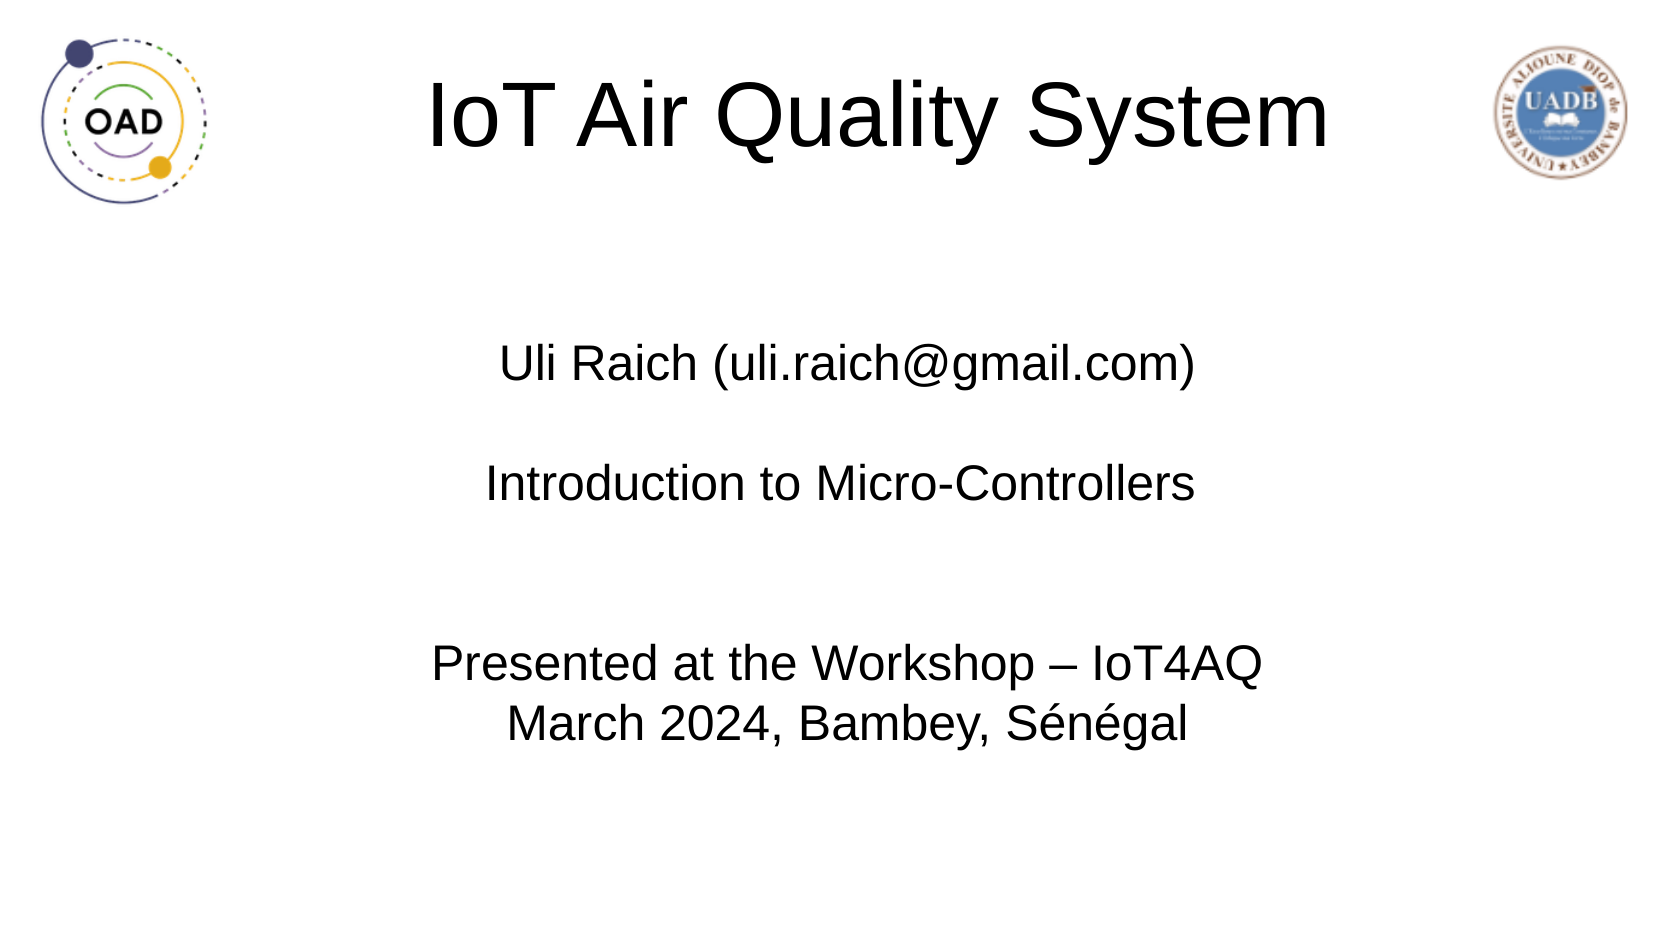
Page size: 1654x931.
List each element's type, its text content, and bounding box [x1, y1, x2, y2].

subtitle Uli Raich (uli.raich@gmail.com) Introduction to Micro-Controllers Presented at the Workshop – IoT4AQ March 2024, Bambey, Sénégal [82, 217, 1613, 863]
title IoT Air Quality System [295, 32, 1463, 188]
picture [0, 24, 242, 225]
picture [1482, 37, 1641, 188]
